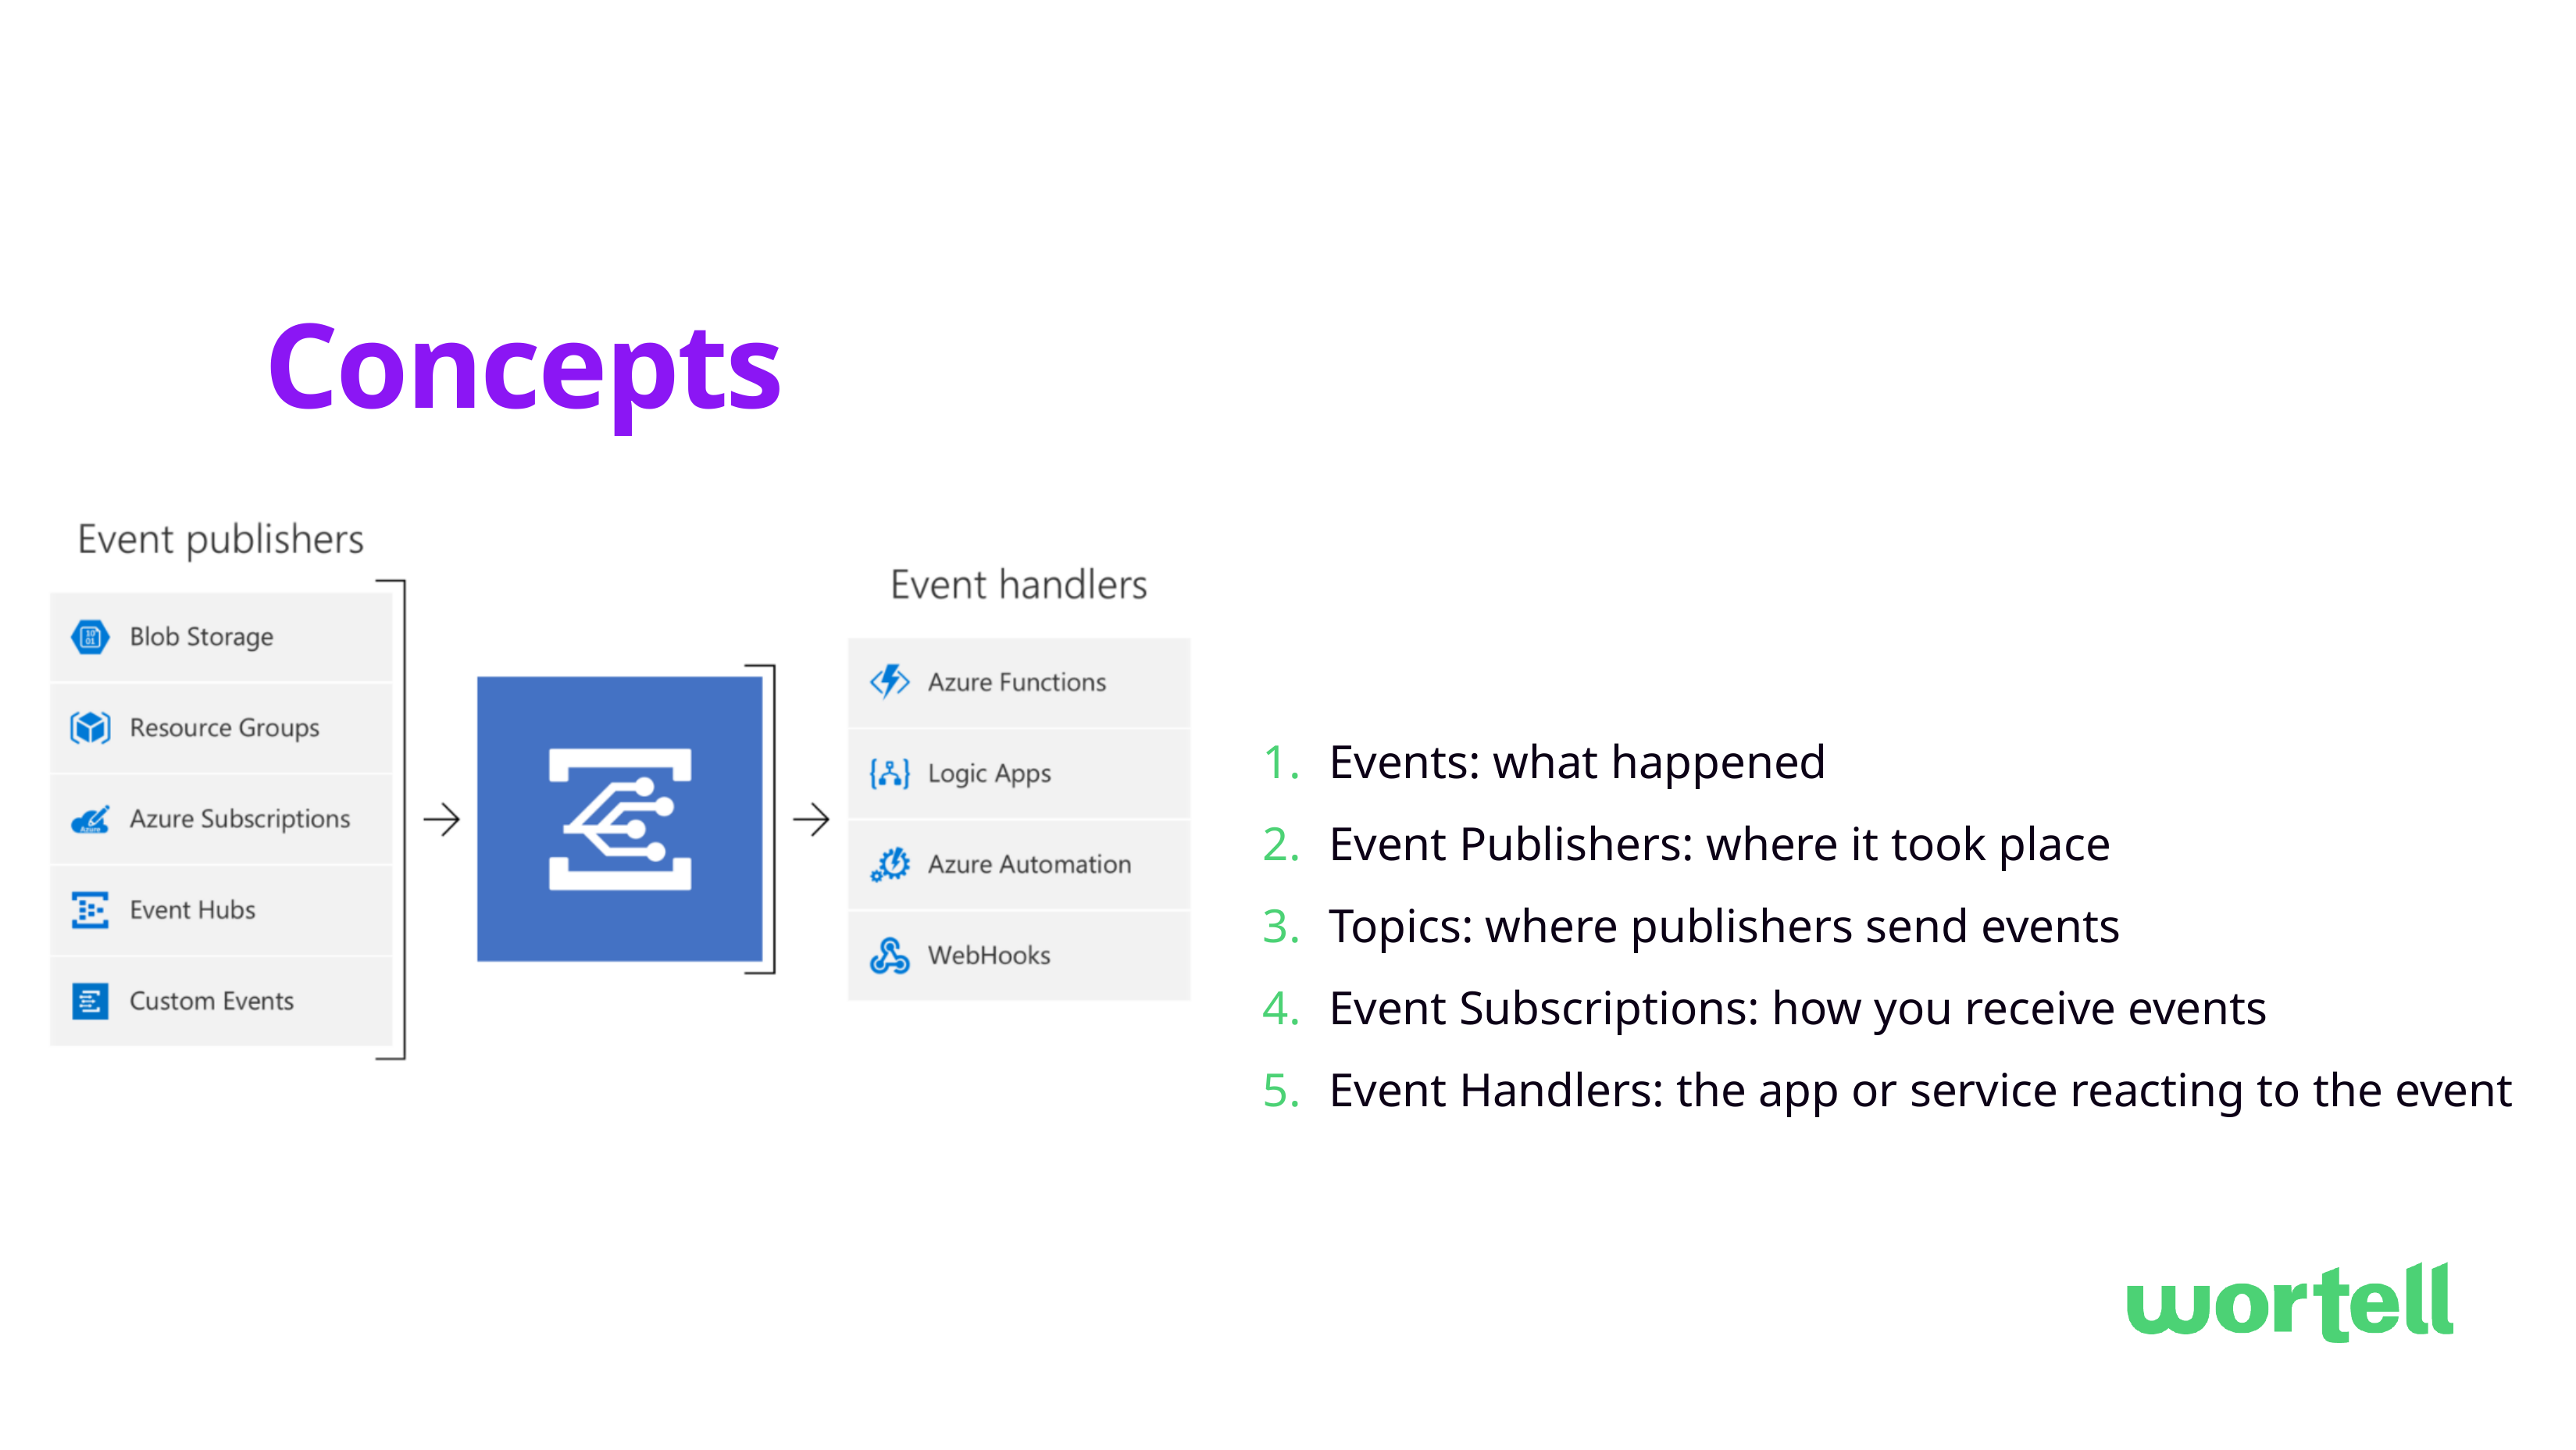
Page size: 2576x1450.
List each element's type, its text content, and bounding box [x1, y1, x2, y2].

picture [33, 502, 1210, 1080]
title Concepts [252, 285, 1923, 462]
picture [2127, 1277, 2453, 1343]
list Events: what happened Event Publishers: where it took place Topics: where publishers send events Event Subscriptions: how you receive events Event Handlers: the app or service reacting to the event [1251, 700, 2576, 1277]
